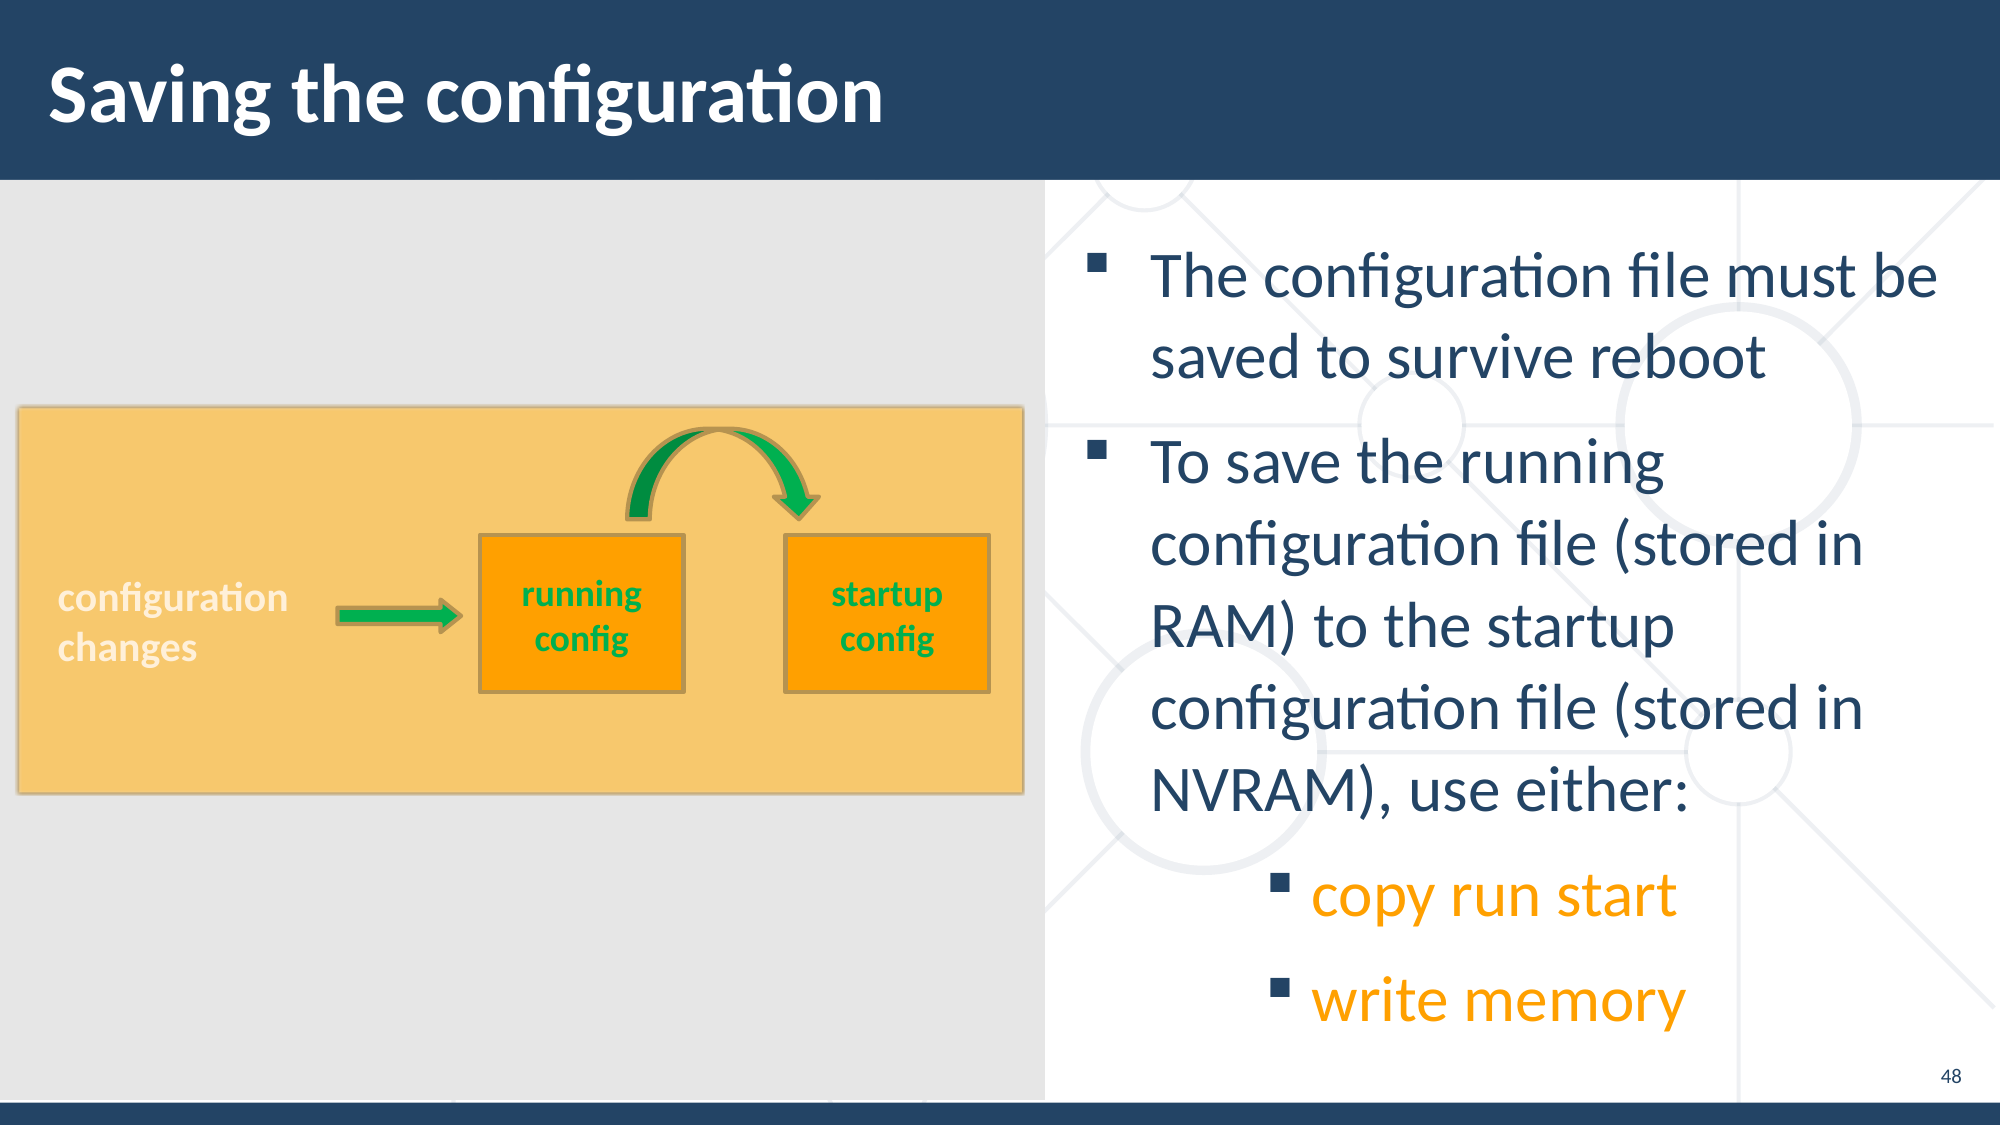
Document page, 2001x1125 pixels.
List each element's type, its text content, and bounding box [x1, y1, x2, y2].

title Saving the configuration [31, 16, 1591, 162]
picture [0, 179, 1046, 1101]
list The configuration file must be saved to survive reboot To save the running configuration file (stored in RAM) to the startup configuration file (stored in NVRAM), use either: copy run start write memory [1064, 222, 1968, 1047]
slide_number 48 [1897, 1049, 1968, 1101]
